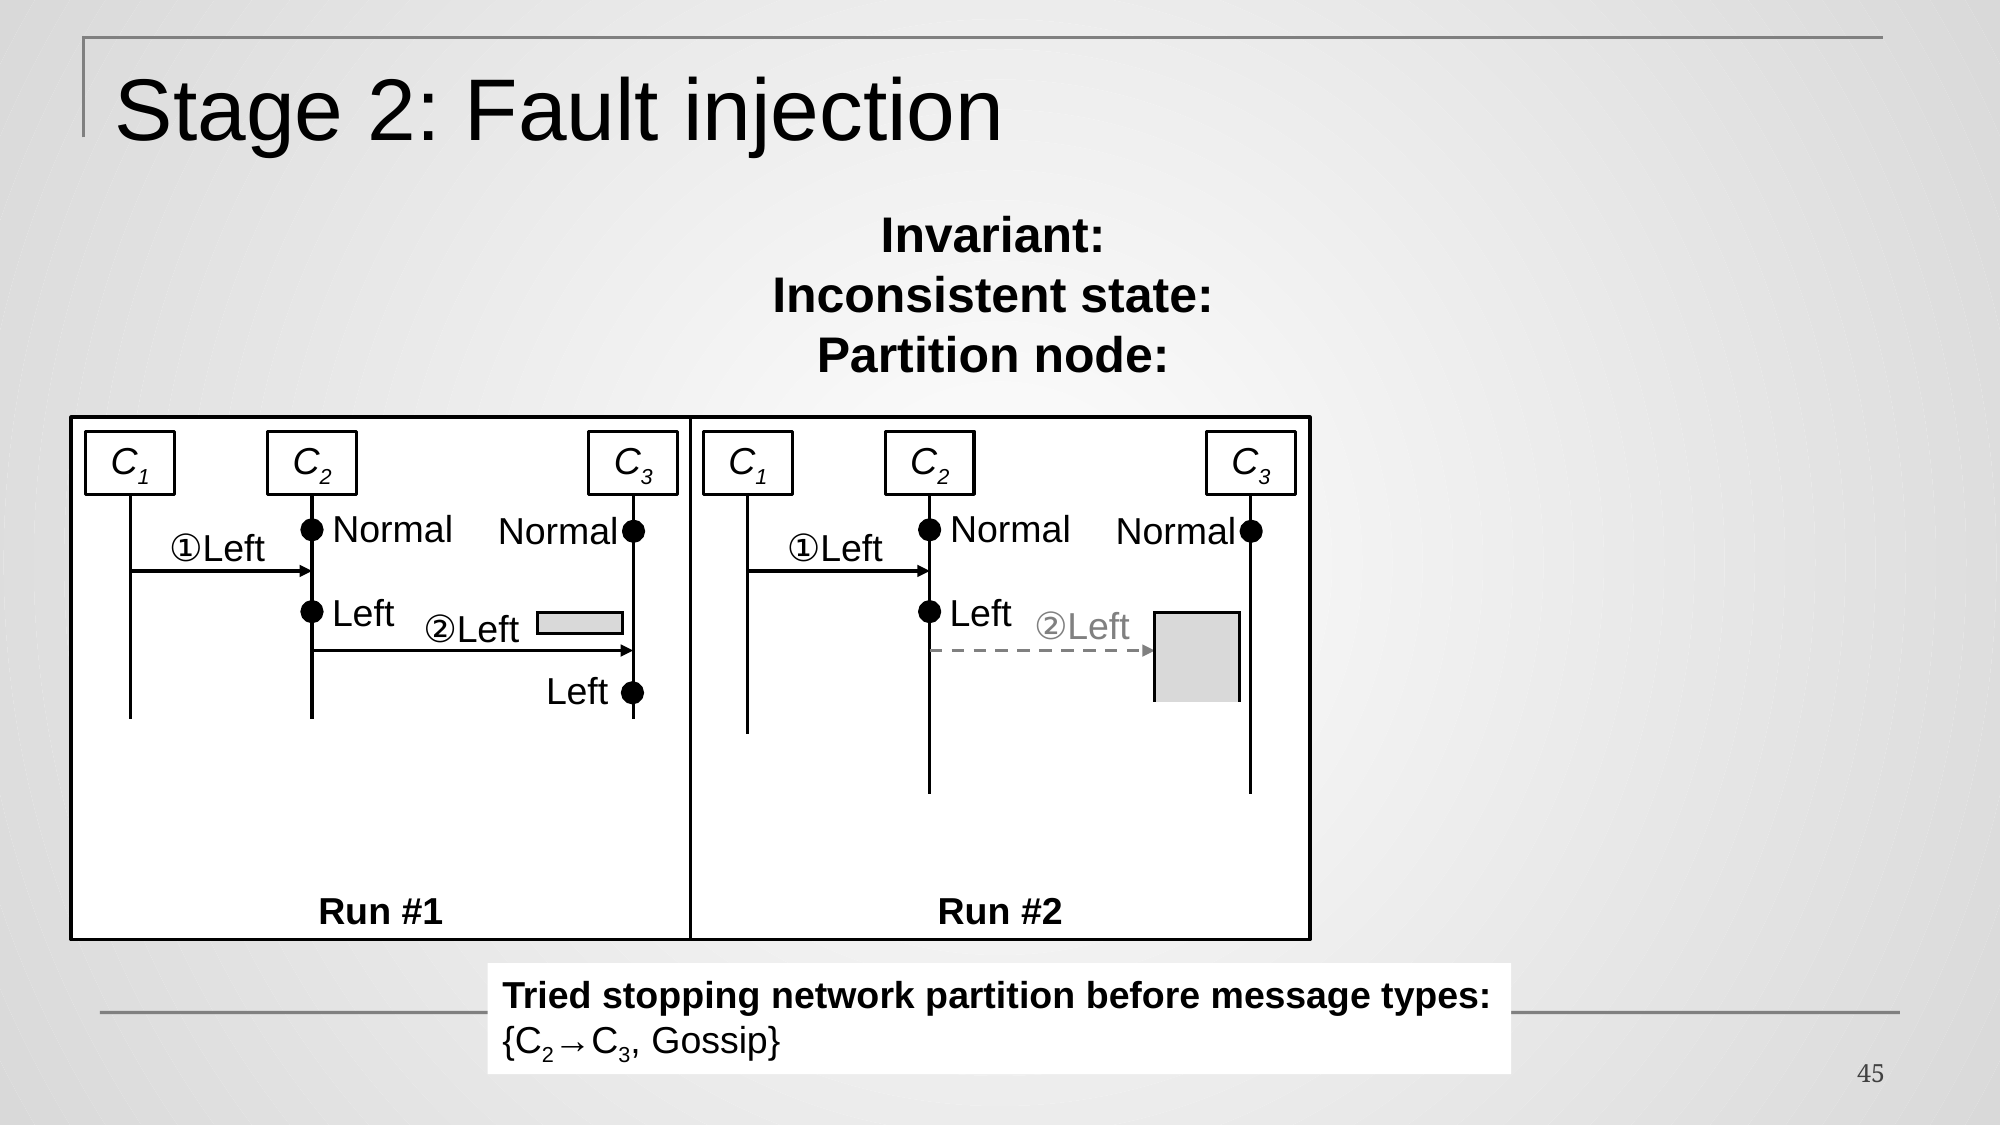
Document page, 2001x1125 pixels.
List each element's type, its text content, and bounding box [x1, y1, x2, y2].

text_box ②Left [423, 605, 520, 649]
text_box Left [949, 588, 1013, 634]
text_box Run #2 [688, 415, 1312, 942]
text_box [934, 601, 942, 623]
text_box Run #1 [69, 415, 688, 942]
text_box C3 [1204, 429, 1297, 497]
text_box Normal [1115, 506, 1237, 552]
text_box [620, 682, 628, 704]
text_box Normal [950, 505, 1071, 551]
text_box [1256, 520, 1263, 542]
text_box Left [545, 666, 609, 712]
text_box [918, 519, 925, 541]
text_box [934, 519, 942, 541]
text_box [300, 519, 307, 541]
title Stage 2: Fault injection [99, 45, 1900, 233]
text_box C1 [84, 429, 177, 497]
text_box C1 [701, 429, 794, 497]
text_box Tried stopping network partition before message types: {C2→C3, Gossip} [487, 963, 1512, 1075]
text_box C3 [587, 429, 680, 497]
text_box Normal [497, 506, 619, 552]
text_box [1239, 521, 1246, 542]
text_box [918, 601, 925, 623]
slide_number 45 [1433, 1023, 1901, 1100]
text_box Left [332, 588, 395, 634]
text_box [300, 601, 307, 622]
text_box ②Left [1033, 602, 1131, 648]
text_box Normal [332, 505, 454, 551]
text_box [622, 521, 628, 542]
text_box [637, 682, 645, 704]
text_box ①Left [169, 523, 266, 569]
table_header [539, 614, 621, 632]
text_box ①Left [786, 523, 883, 569]
text_box [637, 520, 646, 543]
text_box [317, 601, 324, 622]
text_box C2 [266, 429, 358, 497]
table_header [1156, 614, 1238, 702]
text_box C2 [883, 429, 976, 497]
text_box [317, 519, 324, 541]
